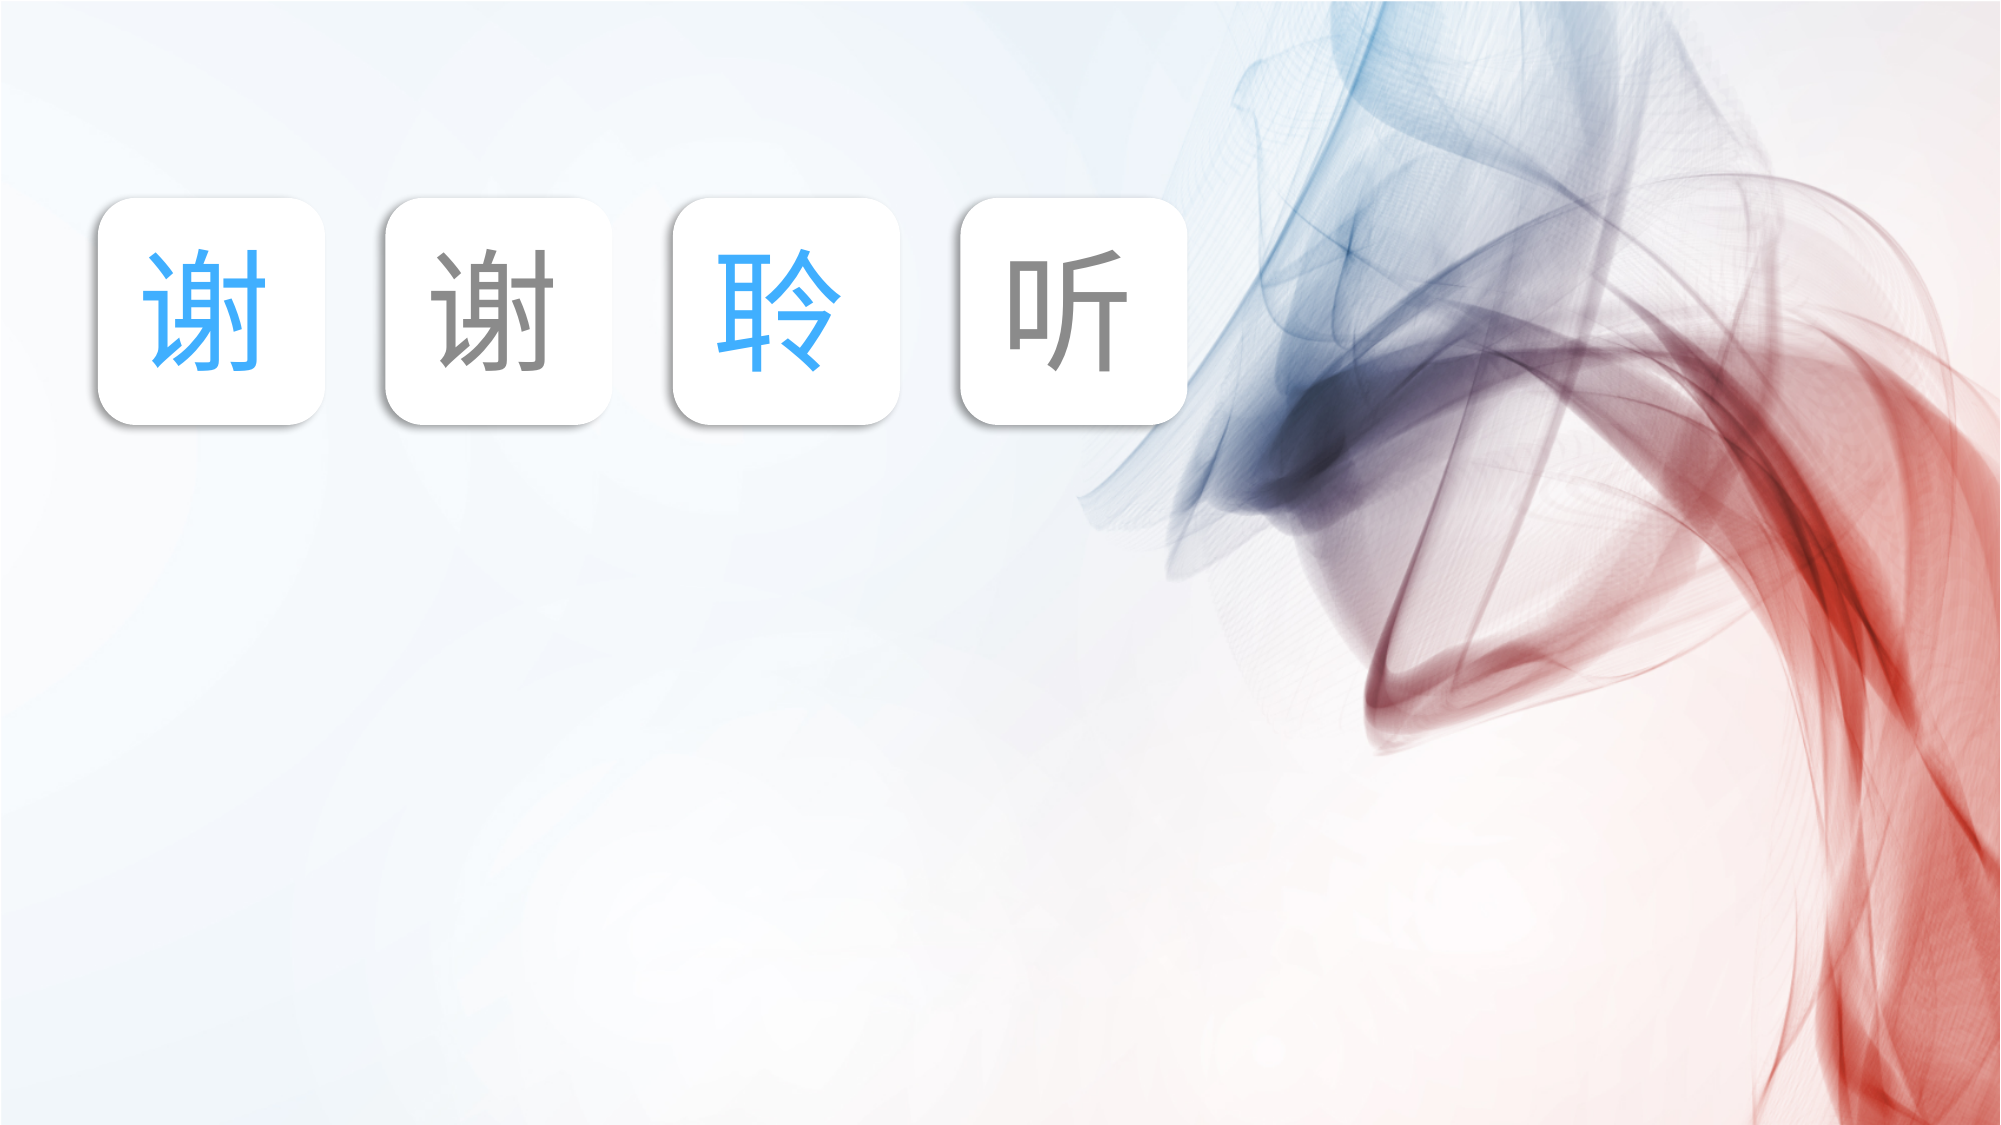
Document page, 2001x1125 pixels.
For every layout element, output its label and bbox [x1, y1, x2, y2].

text_box [385, 197, 661, 425]
text_box [672, 197, 948, 425]
text_box [960, 197, 1236, 425]
text_box [97, 197, 373, 425]
picture [0, 0, 2000, 1125]
